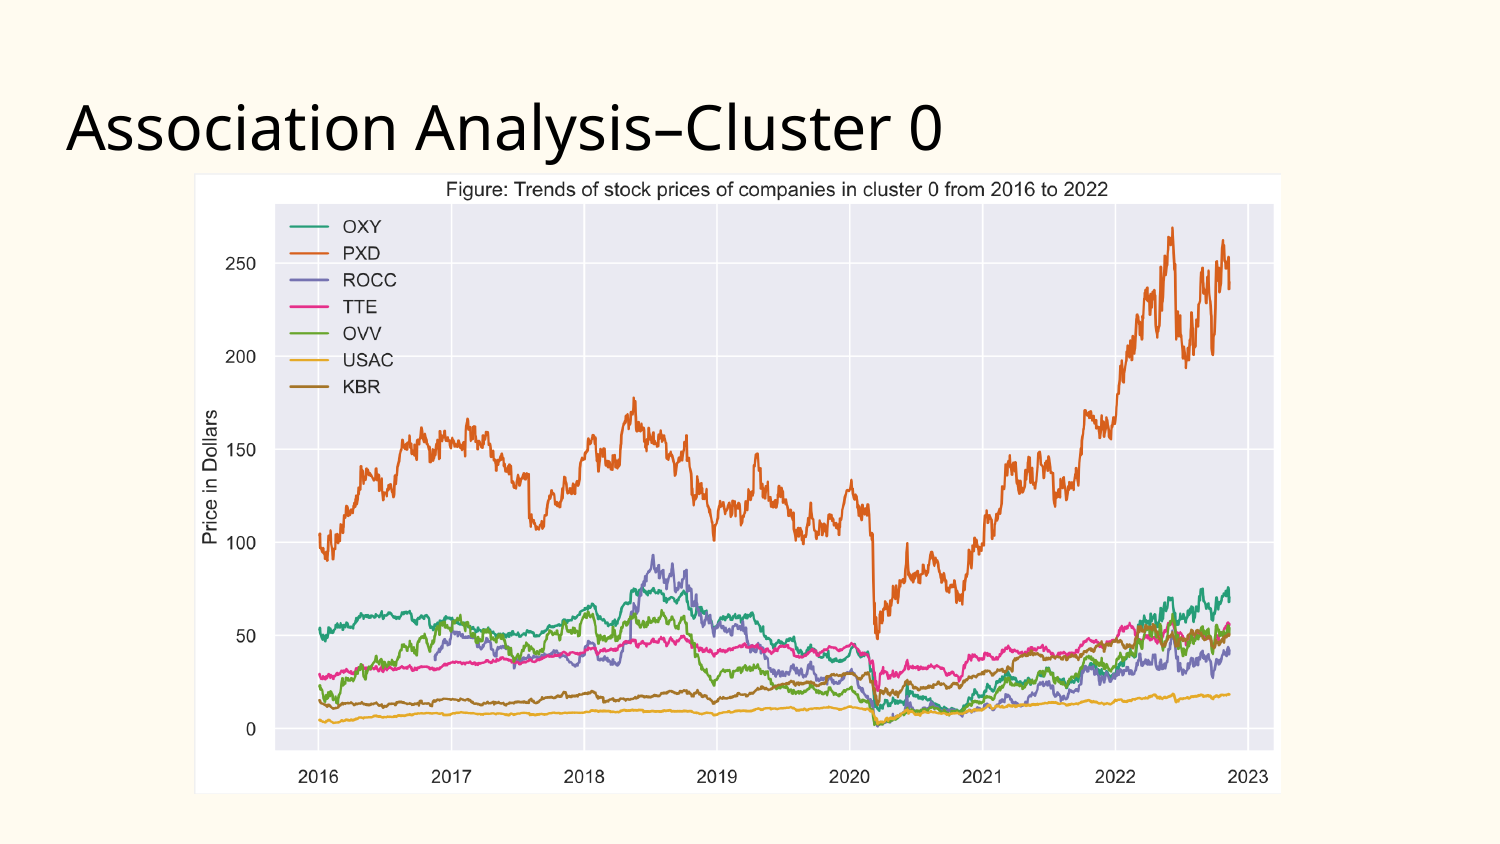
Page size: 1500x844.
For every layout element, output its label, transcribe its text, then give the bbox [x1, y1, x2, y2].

picture [194, 173, 1281, 794]
title Association Analysis–Cluster 0 [51, 72, 1449, 174]
